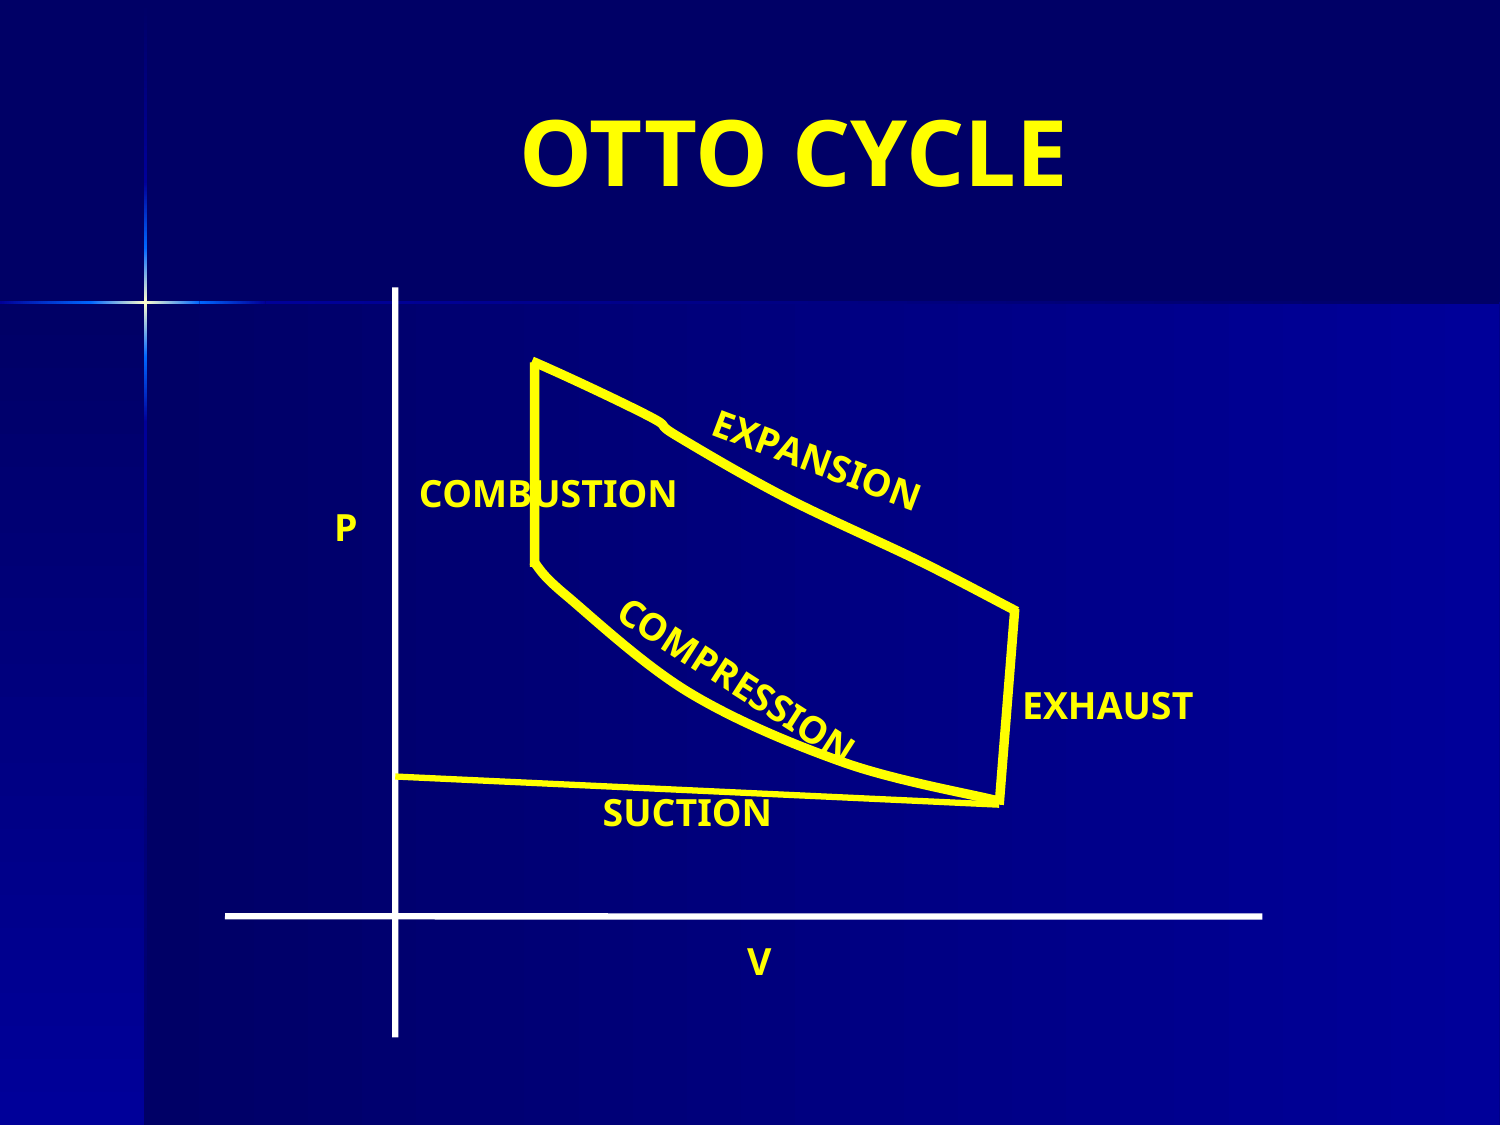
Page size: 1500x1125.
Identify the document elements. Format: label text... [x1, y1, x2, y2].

text_box [688, 443, 1014, 610]
text_box COMPRESSION [584, 566, 891, 793]
text_box EXPANSION [674, 381, 961, 538]
text_box OTTO CYCLE [324, 87, 1263, 213]
text_box [535, 561, 599, 613]
text_box [532, 361, 675, 435]
text_box [613, 636, 752, 726]
text_box COMBUSTION [398, 462, 699, 523]
text_box V [658, 930, 860, 991]
text_box SUCTION [562, 781, 813, 842]
text_box P [245, 497, 447, 557]
text_box [873, 745, 997, 801]
text_box EXHAUST [982, 674, 1233, 735]
